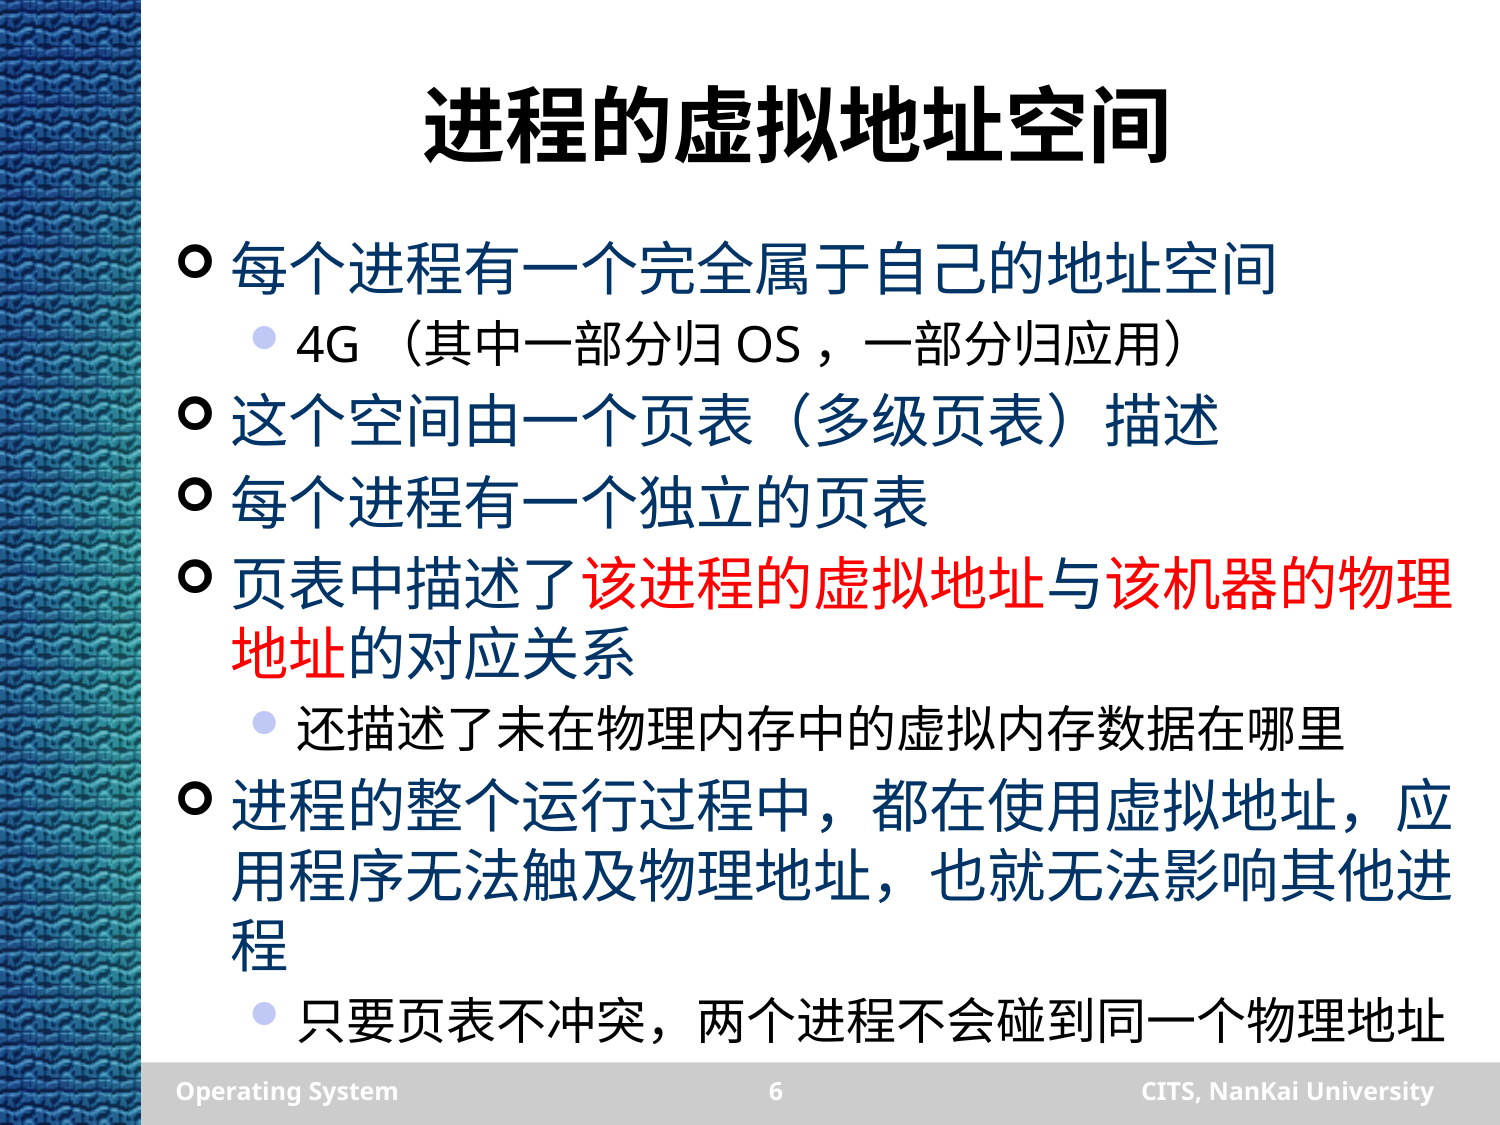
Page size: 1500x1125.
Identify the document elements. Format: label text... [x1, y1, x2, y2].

slide_number 6 [600, 1067, 951, 1118]
title 进程的虚拟地址空间 [159, 50, 1436, 197]
list 每个进程有一个完全属于自己的地址空间 4G（其中一部分归OS，一部分归应用） 这个空间由一个页表（多级页表）描述 每个进程有一个独立的页表 页表中描述了该进程的虚拟地址与该机器的物理地址的对应关系 还描述了未在物理内存中的虚拟内存数据在哪里 进程的整个运行过程中，都在使用虚拟地址，应用程序无法触及物理地址，也就无法影响其他进程 只要页表不冲突，两个进程不会碰到同一个物理地址 [159, 224, 1483, 1047]
picture [0, 0, 141, 1125]
footer CITS, NanKai University [974, 1067, 1451, 1118]
slide_number Operating System [160, 1067, 574, 1118]
